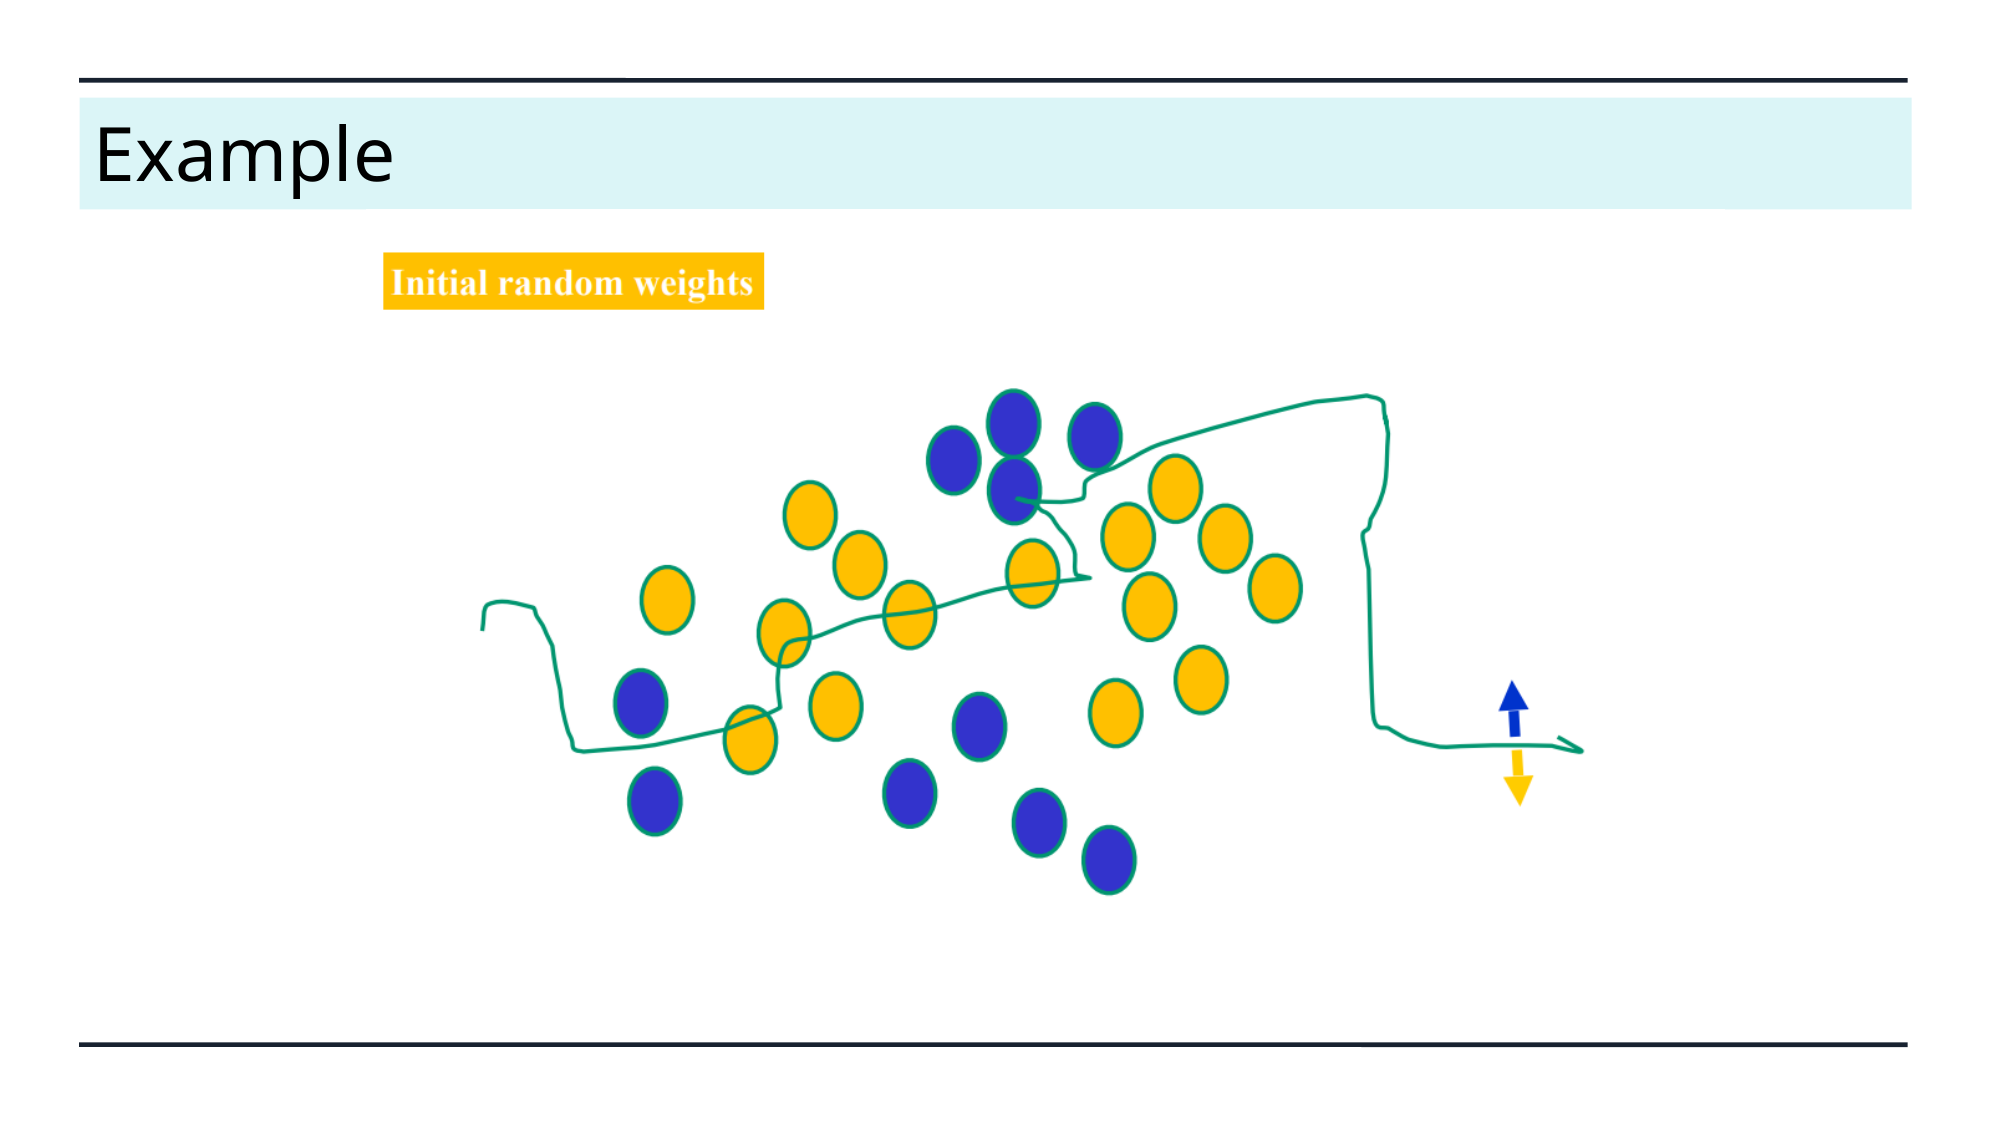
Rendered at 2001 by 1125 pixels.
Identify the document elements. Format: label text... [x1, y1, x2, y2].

picture [365, 209, 1725, 1017]
text_box [1824, 96, 1914, 212]
text_box Example [79, 61, 1824, 242]
